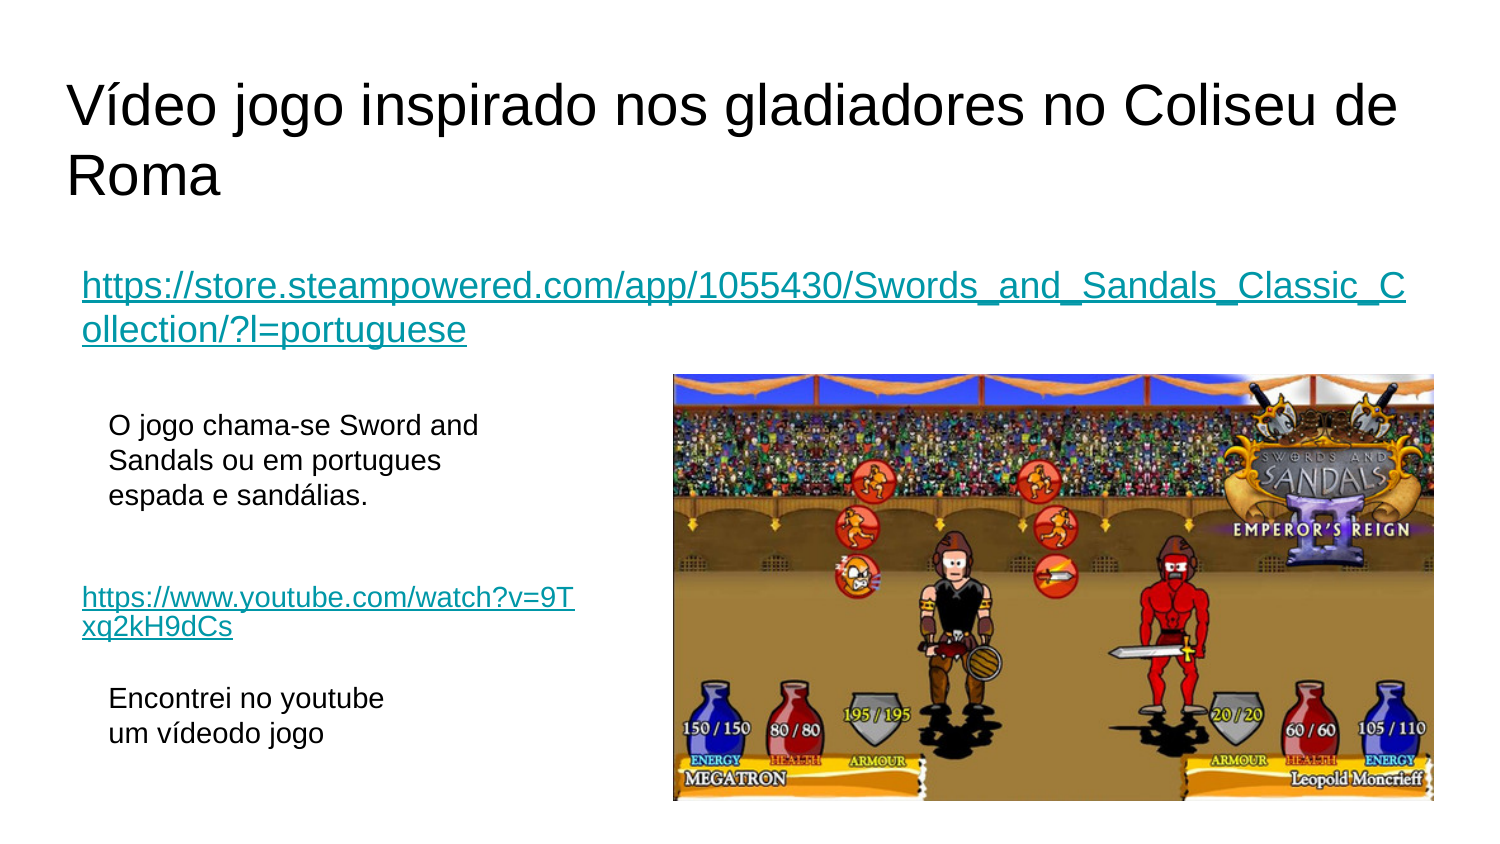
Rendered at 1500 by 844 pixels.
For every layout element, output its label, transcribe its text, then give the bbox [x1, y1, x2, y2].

title Vídeo jogo inspirado nos gladiadores no Coliseu de Roma [51, 51, 1449, 146]
text_box https://www.youtube.com/watch?v=9Txq2kH9dCs [66, 563, 595, 629]
picture [673, 373, 1434, 801]
text_box Encontrei no youtube um vídeodo jogo [93, 664, 435, 765]
text_box https://store.steampowered.com/app/1055430/Swords_and_Sandals_Classic_Collection/?l=portuguese [66, 239, 1434, 321]
text_box O jogo chama-se Sword and Sandals ou em portugues espada e sandálias. [93, 391, 495, 527]
